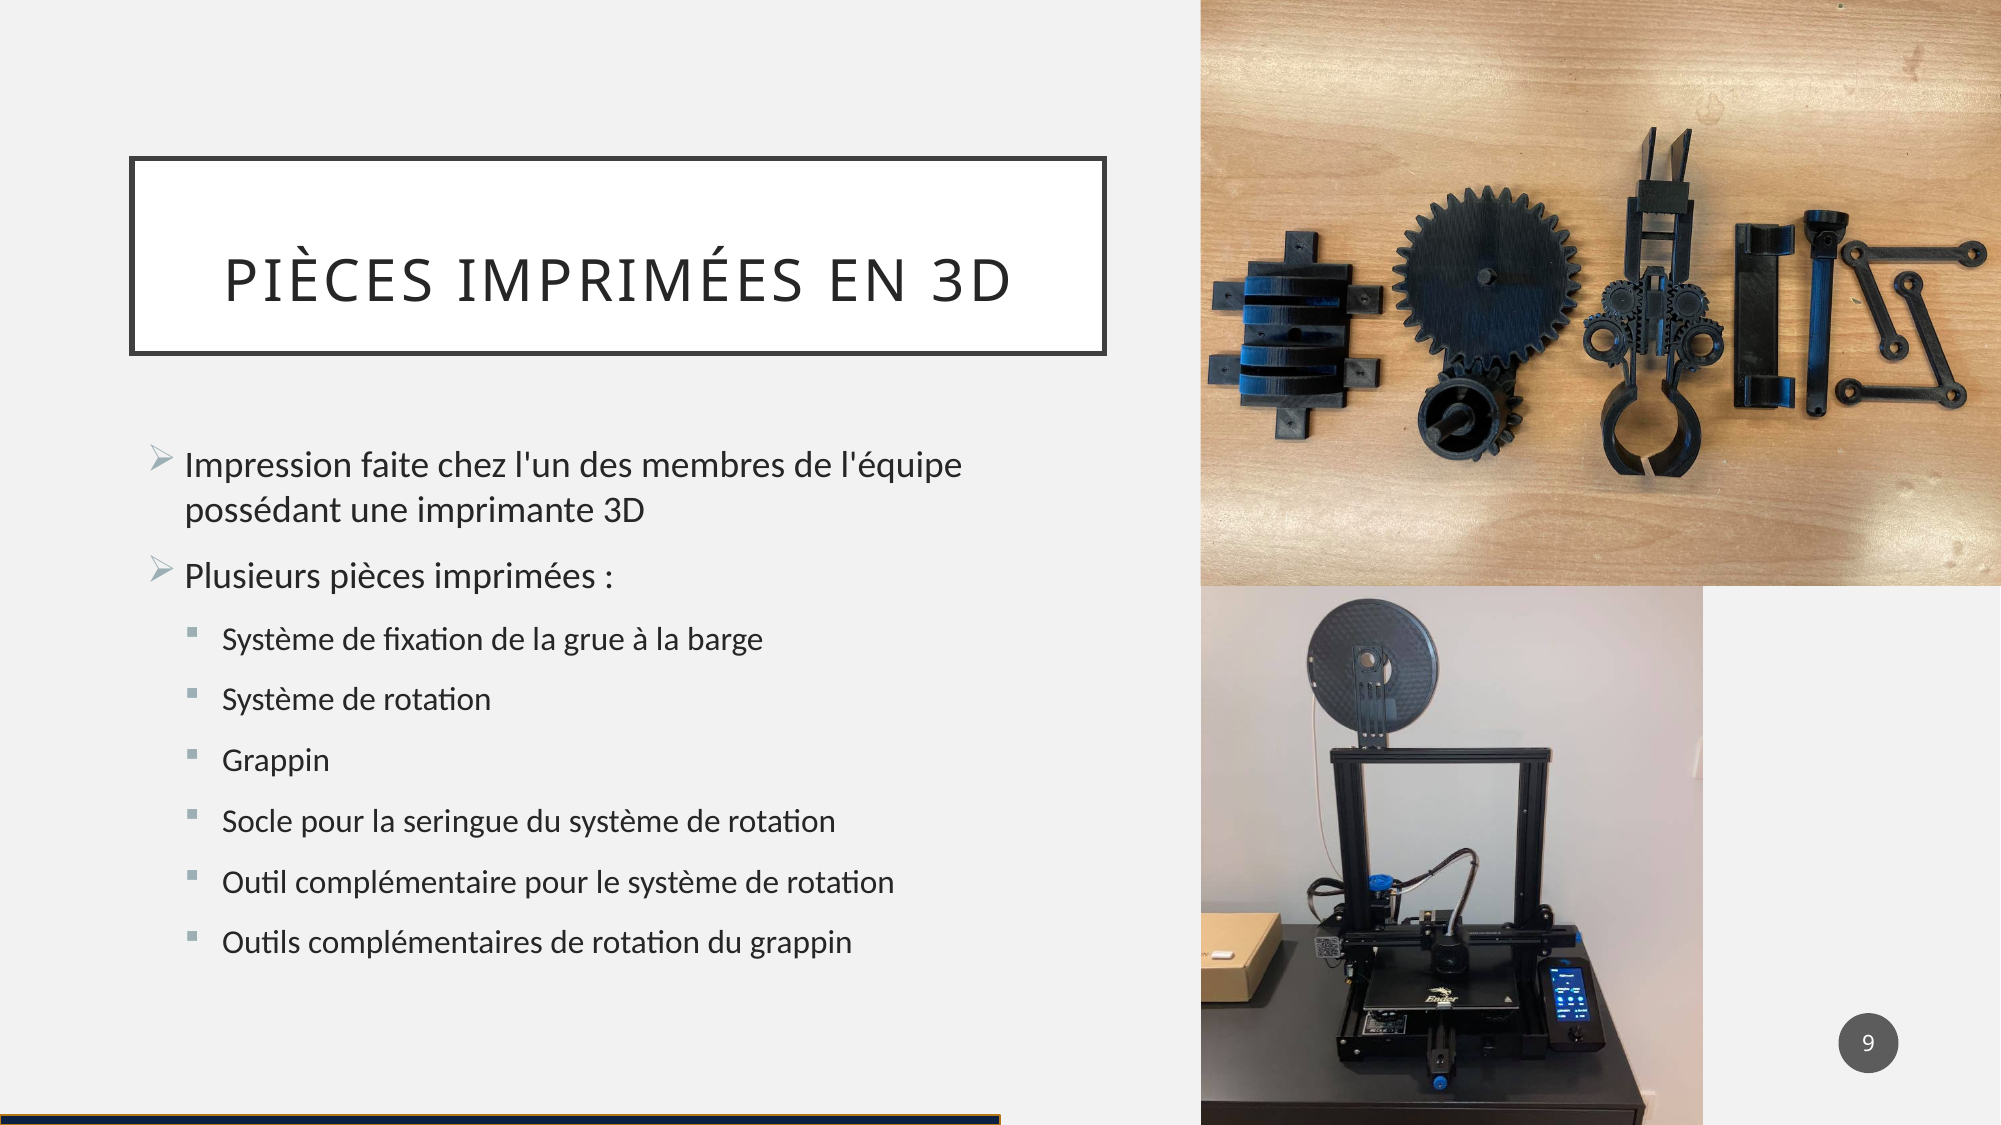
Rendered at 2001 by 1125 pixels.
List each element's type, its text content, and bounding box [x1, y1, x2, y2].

slide_number 9 [1838, 1013, 1899, 1074]
title Pièces imprimées en 3D [129, 156, 1107, 356]
list Impression faite chez l'un des membres de l'équipe possédant une imprimante 3D Plusieurs pièces imprimées : Système de fixation de la grue à la barge Système de rotation Grappin Socle pour la seringue du système de rotation Outil complémentaire pour le système de rotation Outils complémentaires de rotation du grappin [131, 432, 1104, 1019]
picture [1200, 0, 2001, 1125]
text_box [0, 1114, 1001, 1125]
